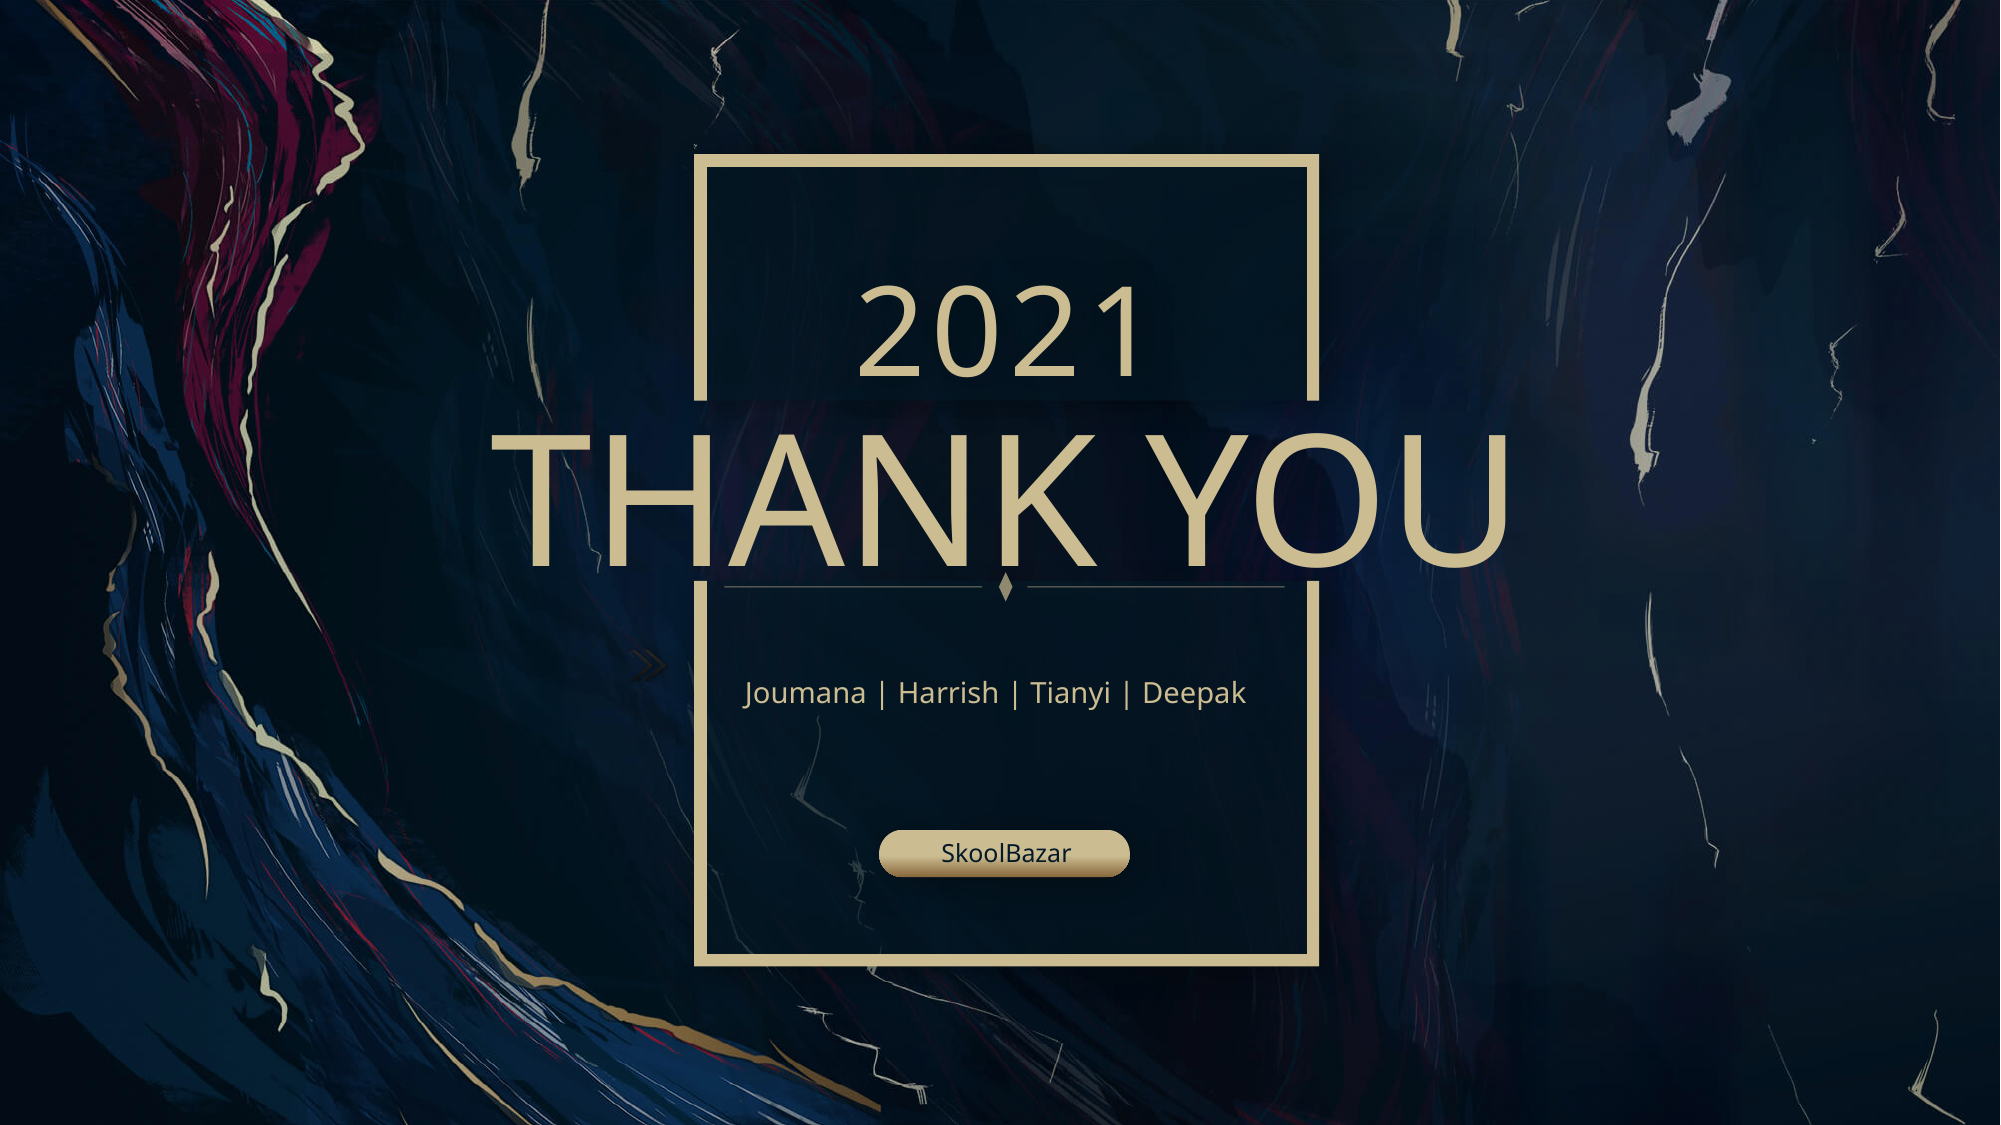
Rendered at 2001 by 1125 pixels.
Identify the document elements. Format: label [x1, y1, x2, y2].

text_box [724, 572, 1285, 602]
picture [0, 0, 2000, 1125]
text_box [870, 829, 1143, 878]
